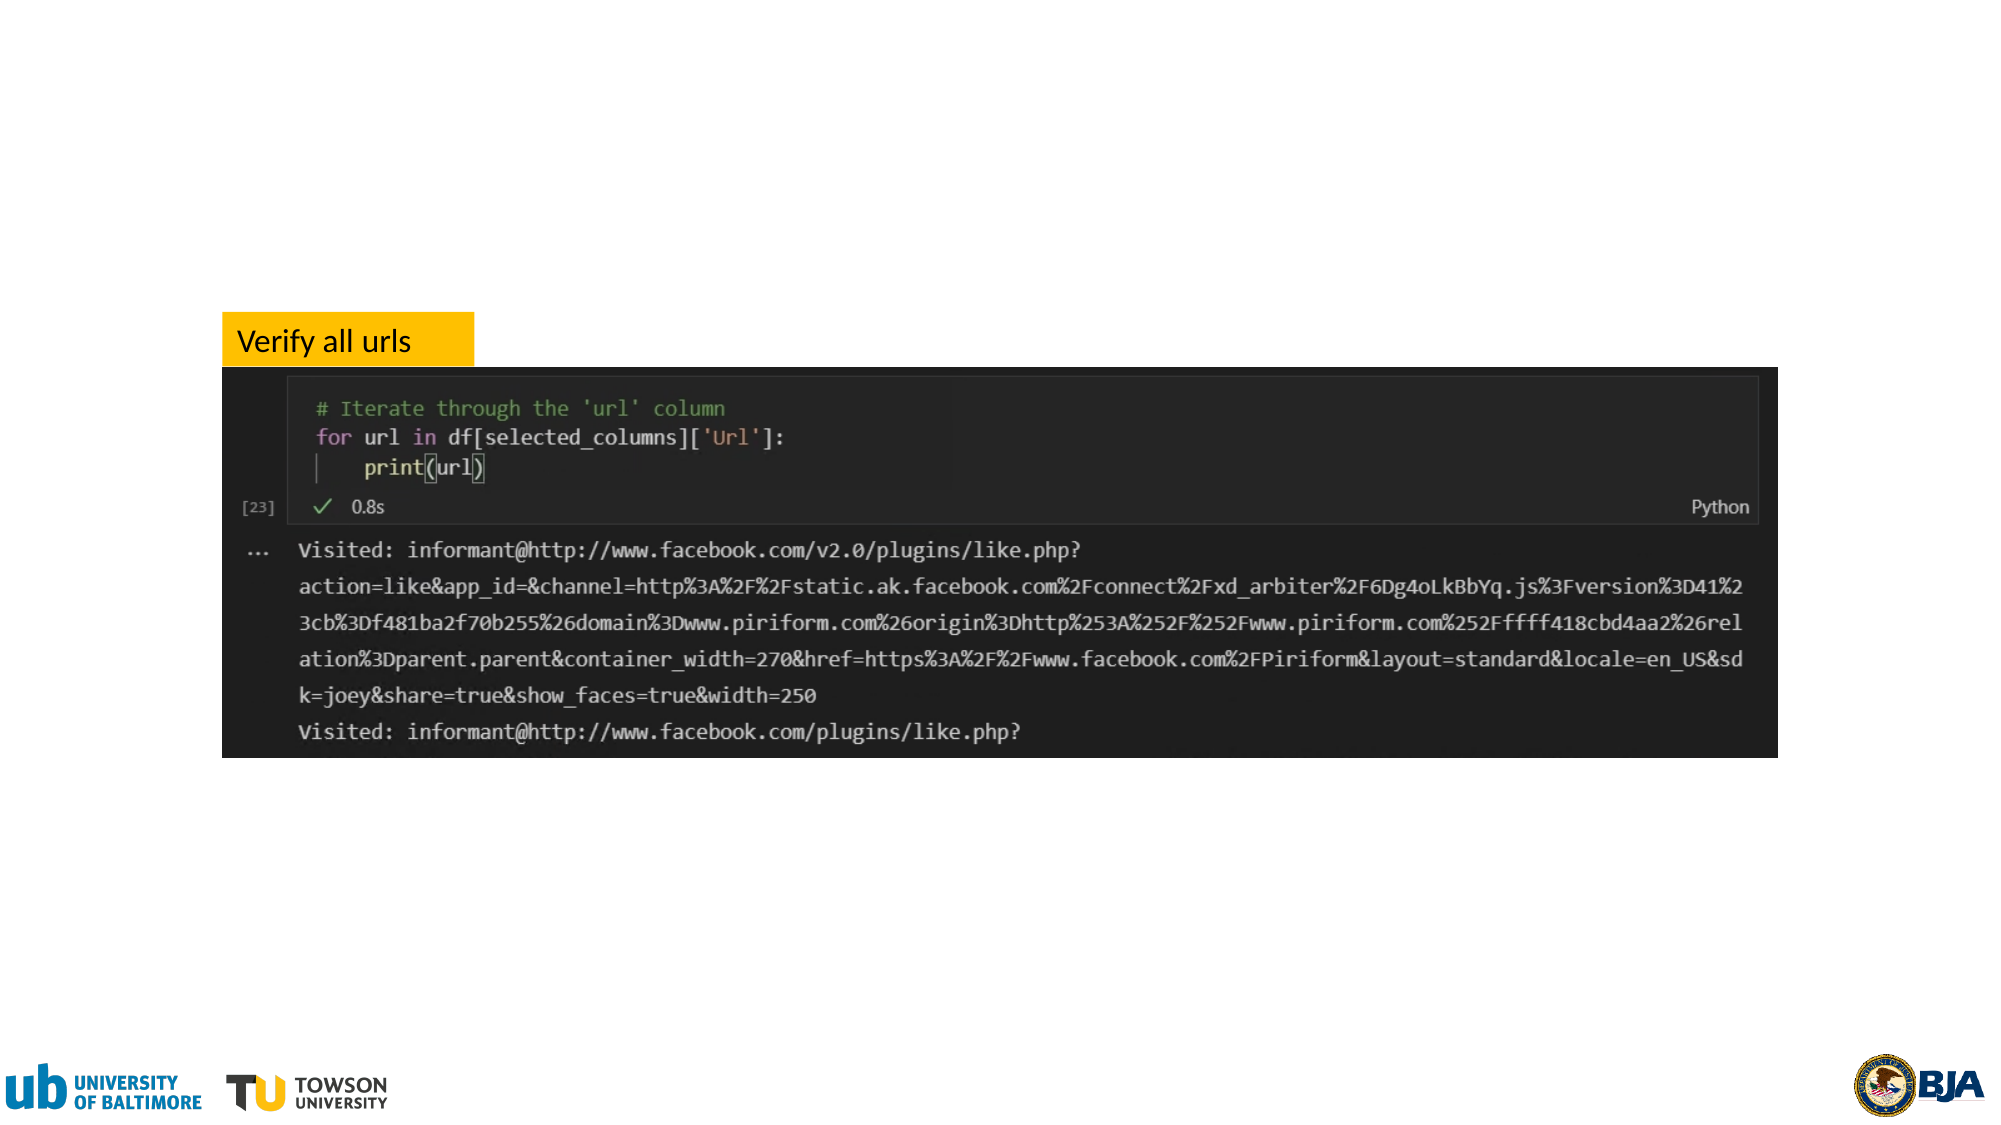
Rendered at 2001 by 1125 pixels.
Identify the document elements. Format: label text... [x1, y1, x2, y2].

picture [0, 1031, 407, 1125]
picture [1854, 1054, 1986, 1117]
picture [222, 367, 1778, 758]
text_box Verify all urls [222, 311, 475, 367]
